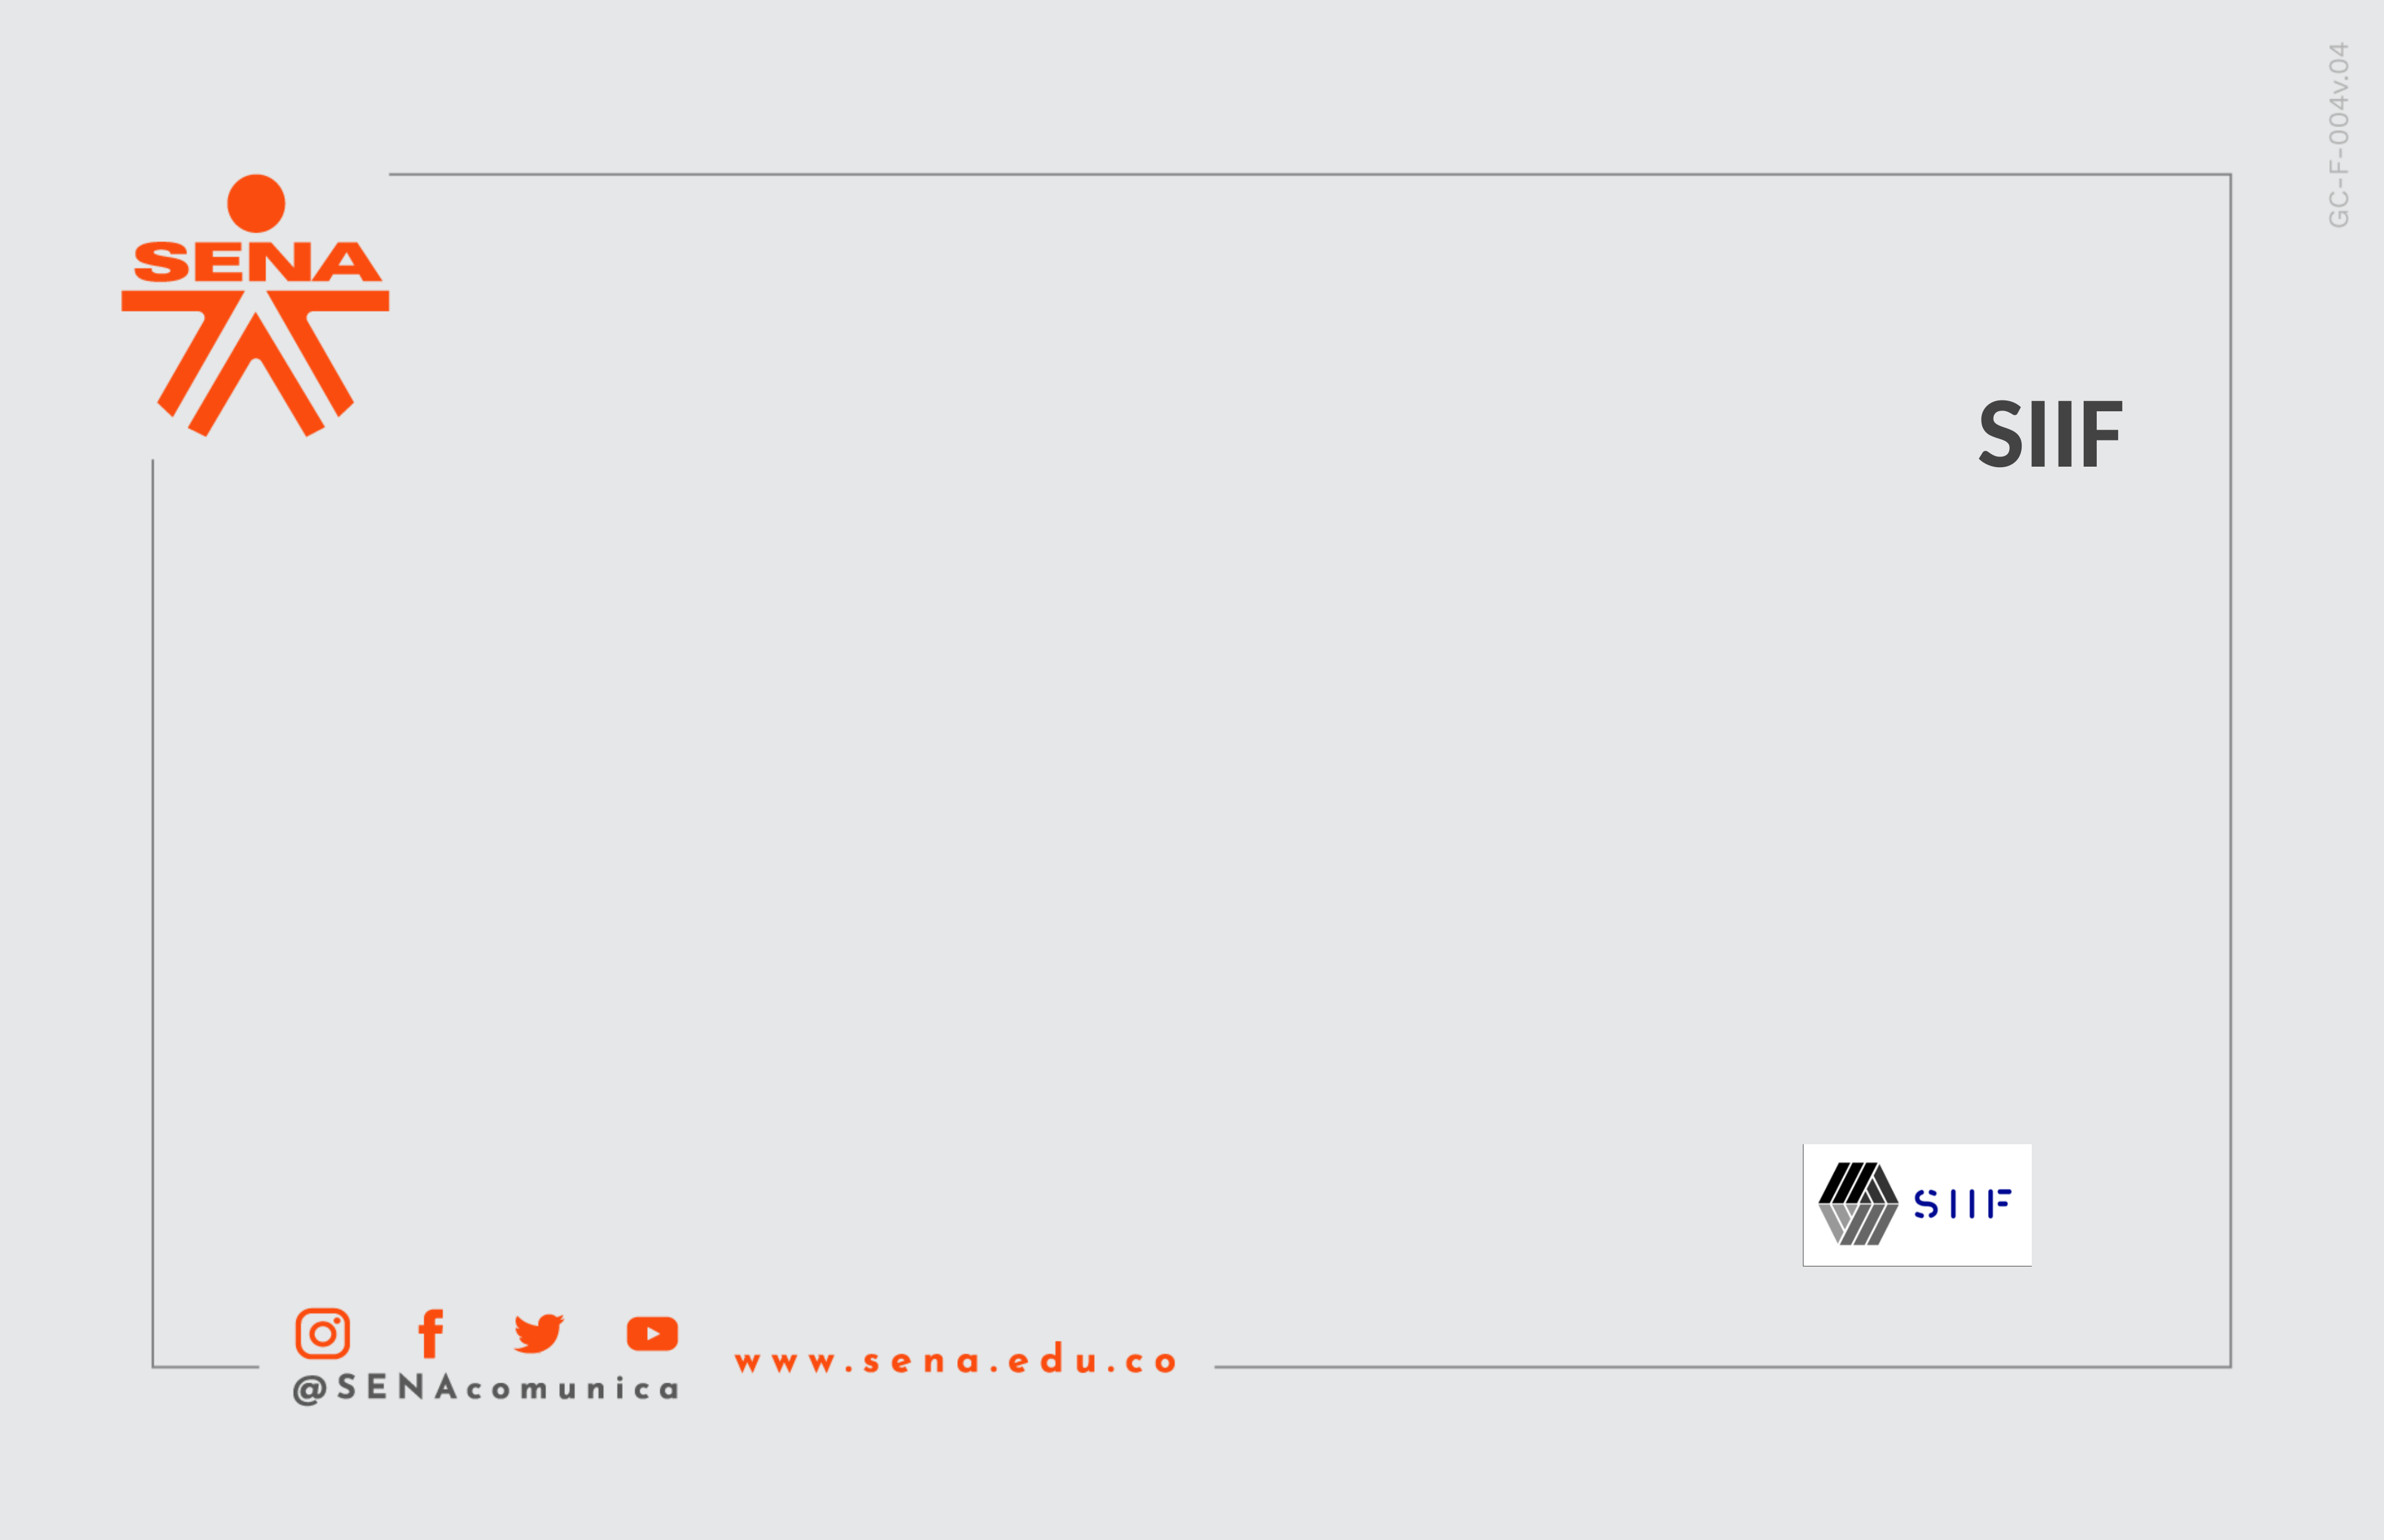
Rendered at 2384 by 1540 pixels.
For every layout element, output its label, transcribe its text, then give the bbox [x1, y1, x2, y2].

picture [0, 0, 2384, 1540]
text_box SIIF [1471, 275, 2136, 494]
